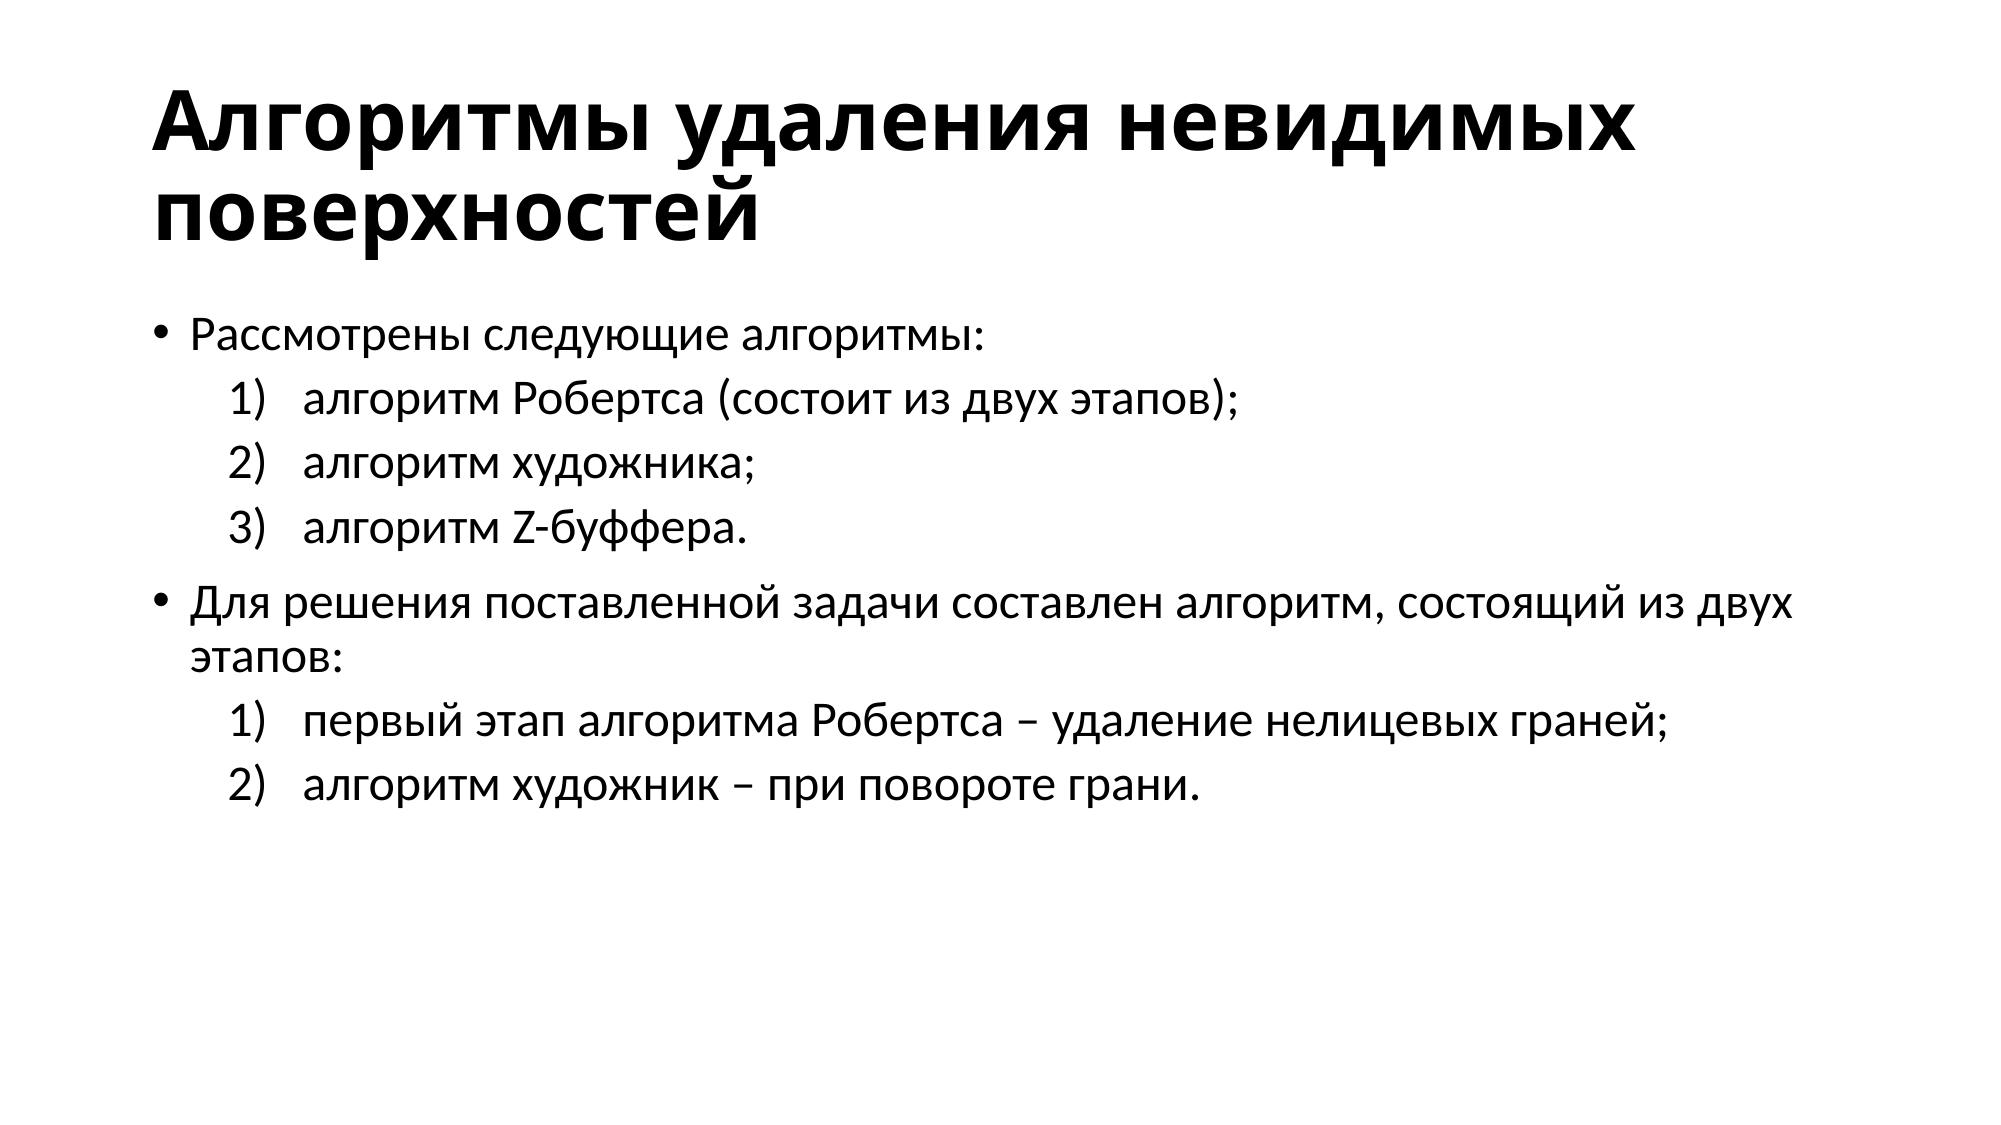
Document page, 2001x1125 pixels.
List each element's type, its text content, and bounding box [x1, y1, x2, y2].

title Алгоритмы удаления невидимых поверхностей [137, 59, 1863, 278]
list Рассмотрены следующие алгоритмы: алгоритм Робертса (состоит из двух этапов); алгоритм художника; алгоритм Z-буффера. Для решения поставленной задачи составлен алгоритм, состоящий из двух этапов: первый этап алгоритма Робертса – удаление нелицевых граней; алгоритм художник – при повороте грани. [137, 299, 1863, 1014]
